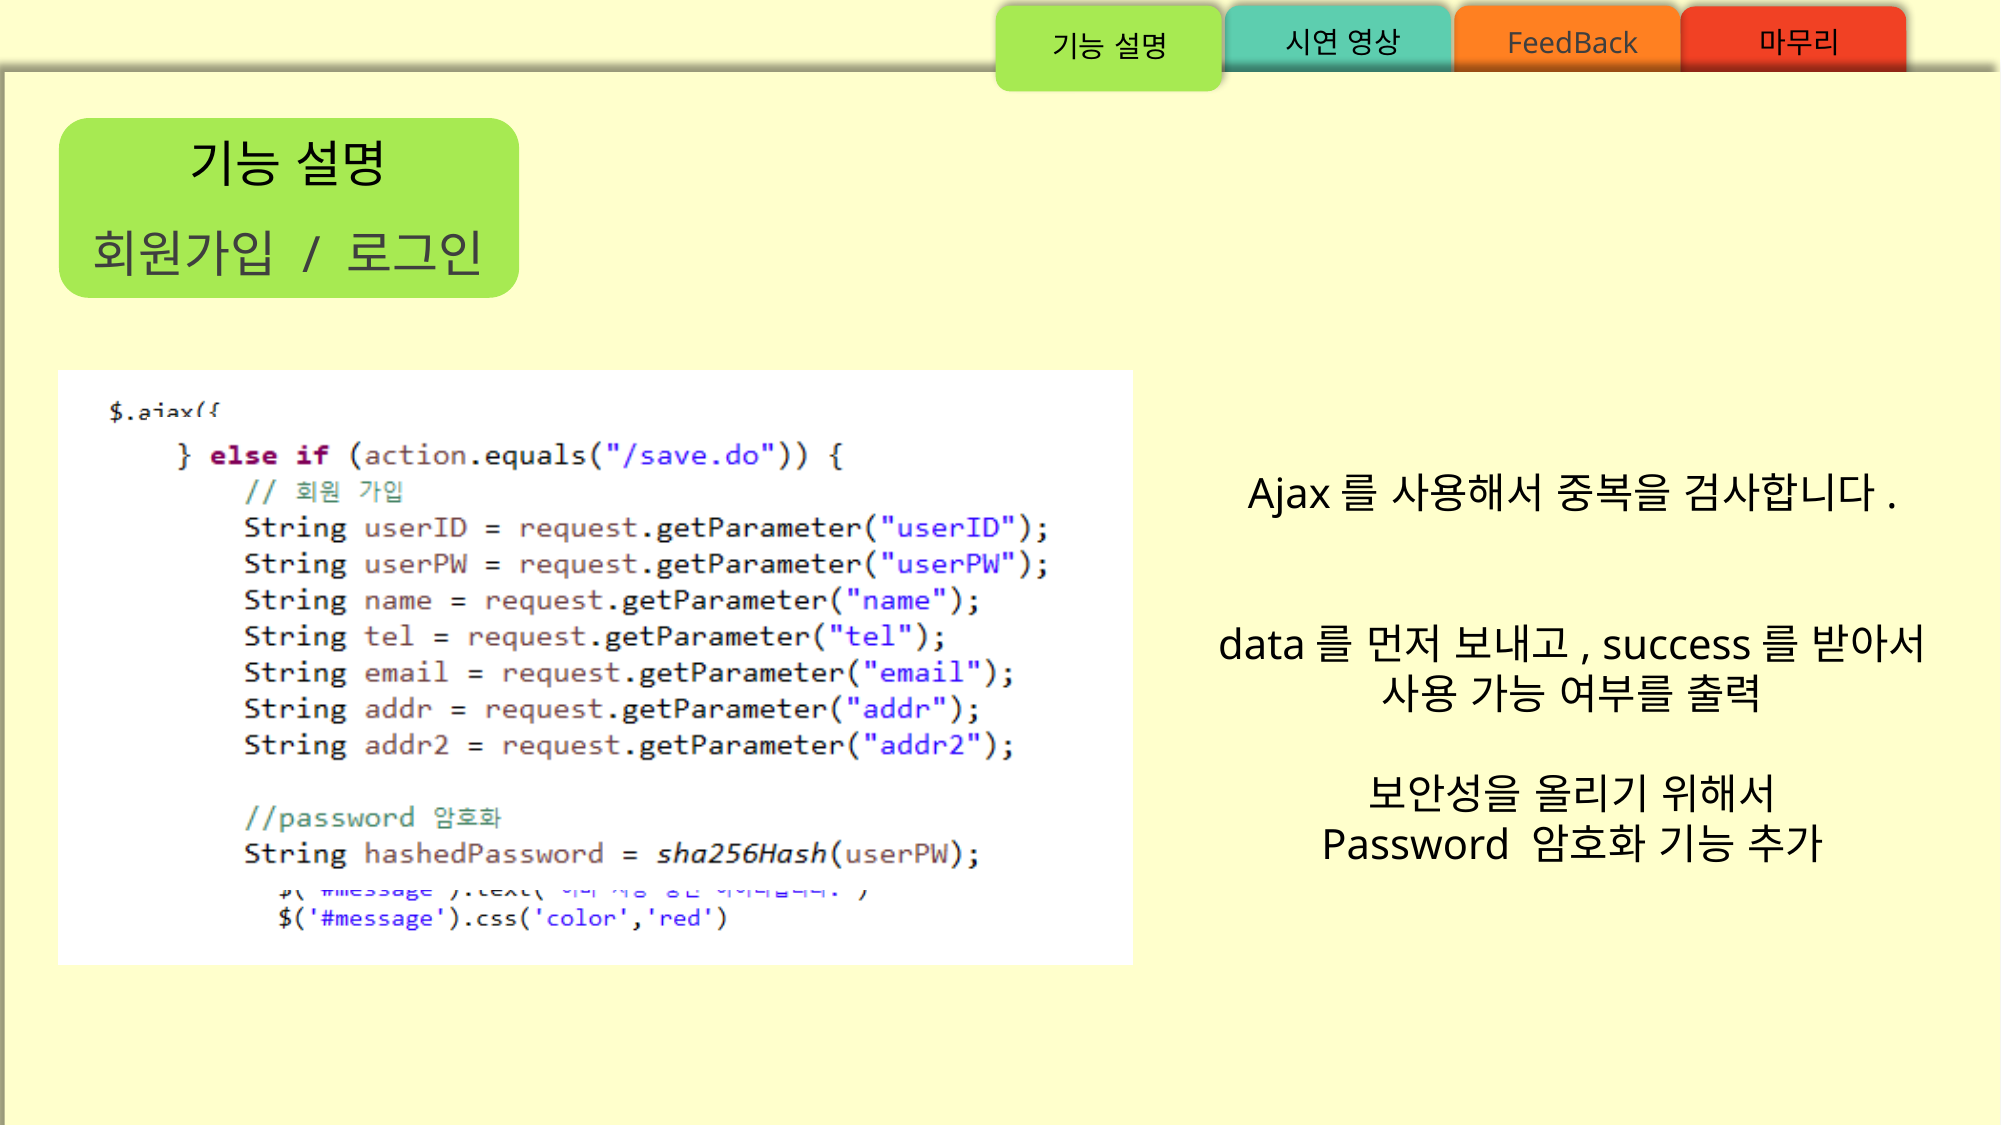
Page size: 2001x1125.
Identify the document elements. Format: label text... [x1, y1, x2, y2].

text_box 마무리 [1712, 11, 1889, 72]
text_box FeedBack [1473, 11, 1672, 73]
text_box 회원가입 / 로그인 [58, 209, 519, 295]
picture [58, 370, 1133, 965]
text_box Ajax를 사용해서 중복을 검사합니다. data를 먼저 보내고, success를 받아서 사용 가능 여부를 출력 보안성을 올리기 위해서 Password 암호화 기능 추가 [1144, 368, 2000, 966]
text_box 기능 설명 [58, 119, 520, 205]
text_box 시연 영상 [1255, 11, 1432, 72]
text_box 기능 설명 [1022, 15, 1199, 76]
text_box [58, 205, 520, 271]
